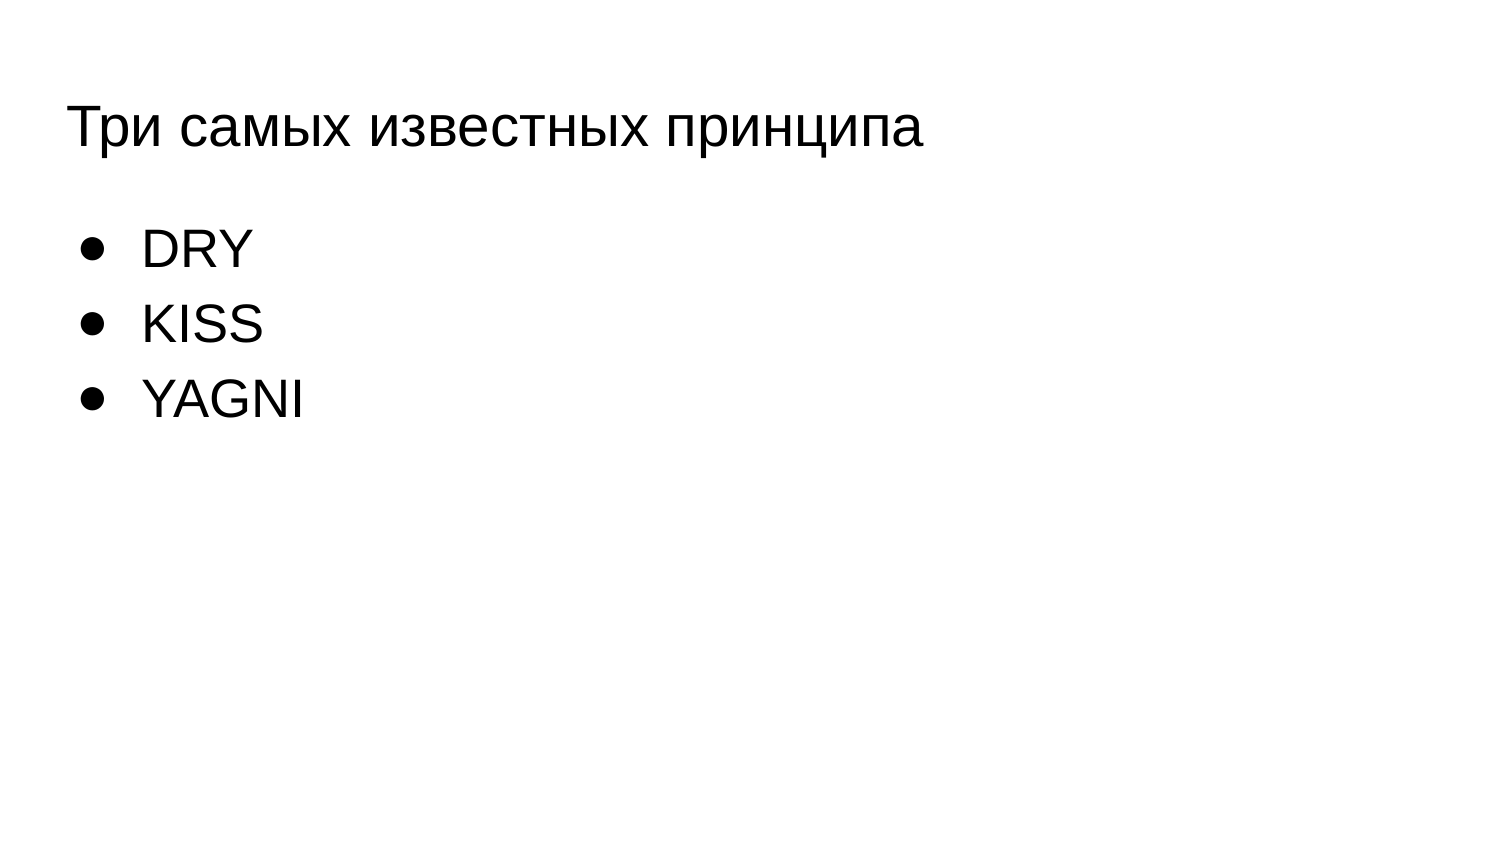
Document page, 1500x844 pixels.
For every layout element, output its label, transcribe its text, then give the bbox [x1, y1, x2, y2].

title Три самых известных принципа [51, 72, 1449, 167]
list DRY KISS YAGNI [51, 189, 1449, 750]
